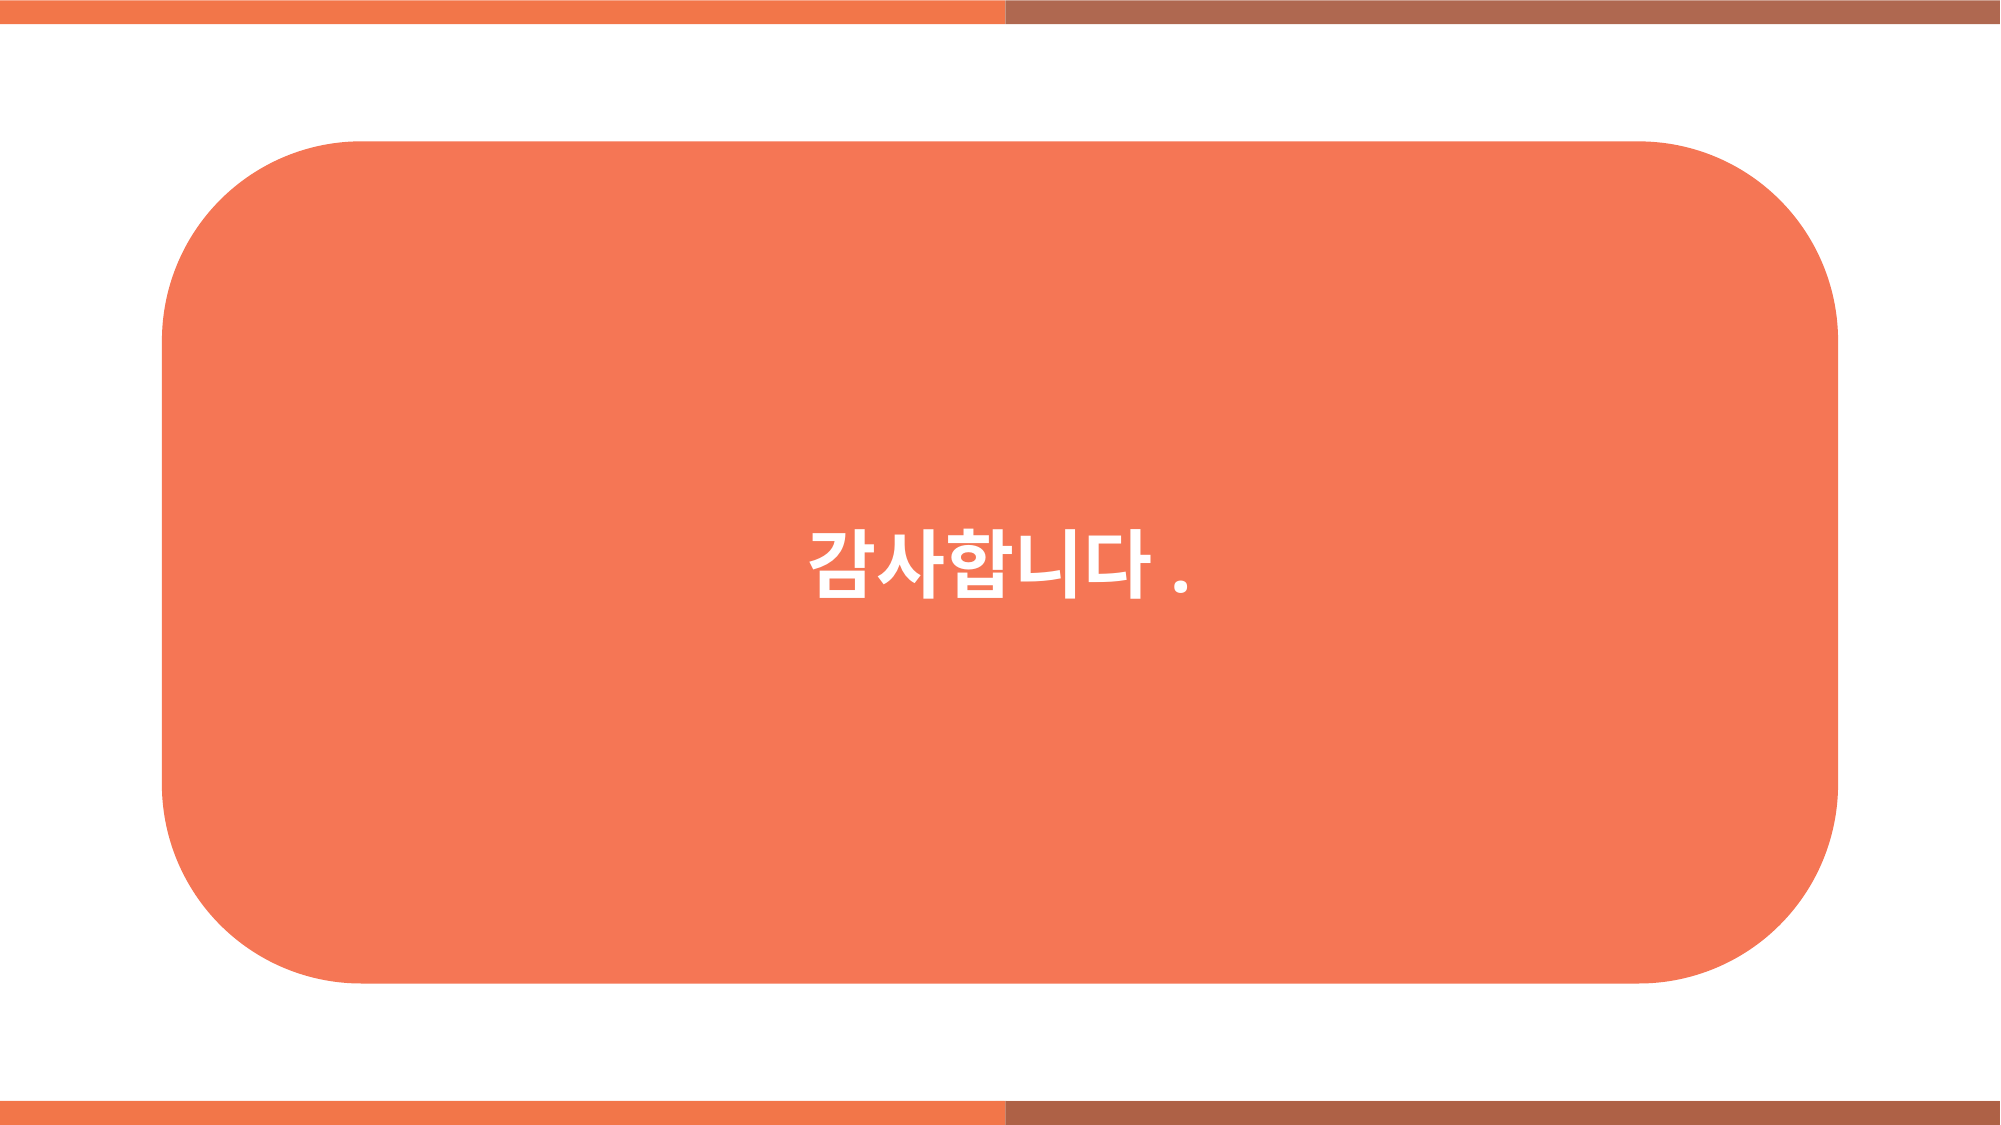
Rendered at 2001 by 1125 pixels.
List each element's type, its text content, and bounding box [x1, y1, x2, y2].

text_box [1005, 0, 2000, 25]
text_box [0, 1101, 1005, 1125]
text_box [1005, 1101, 2000, 1125]
text_box 목차 [108, 102, 469, 208]
text_box 감사합니다. [161, 141, 1839, 984]
text_box [0, 0, 1005, 25]
